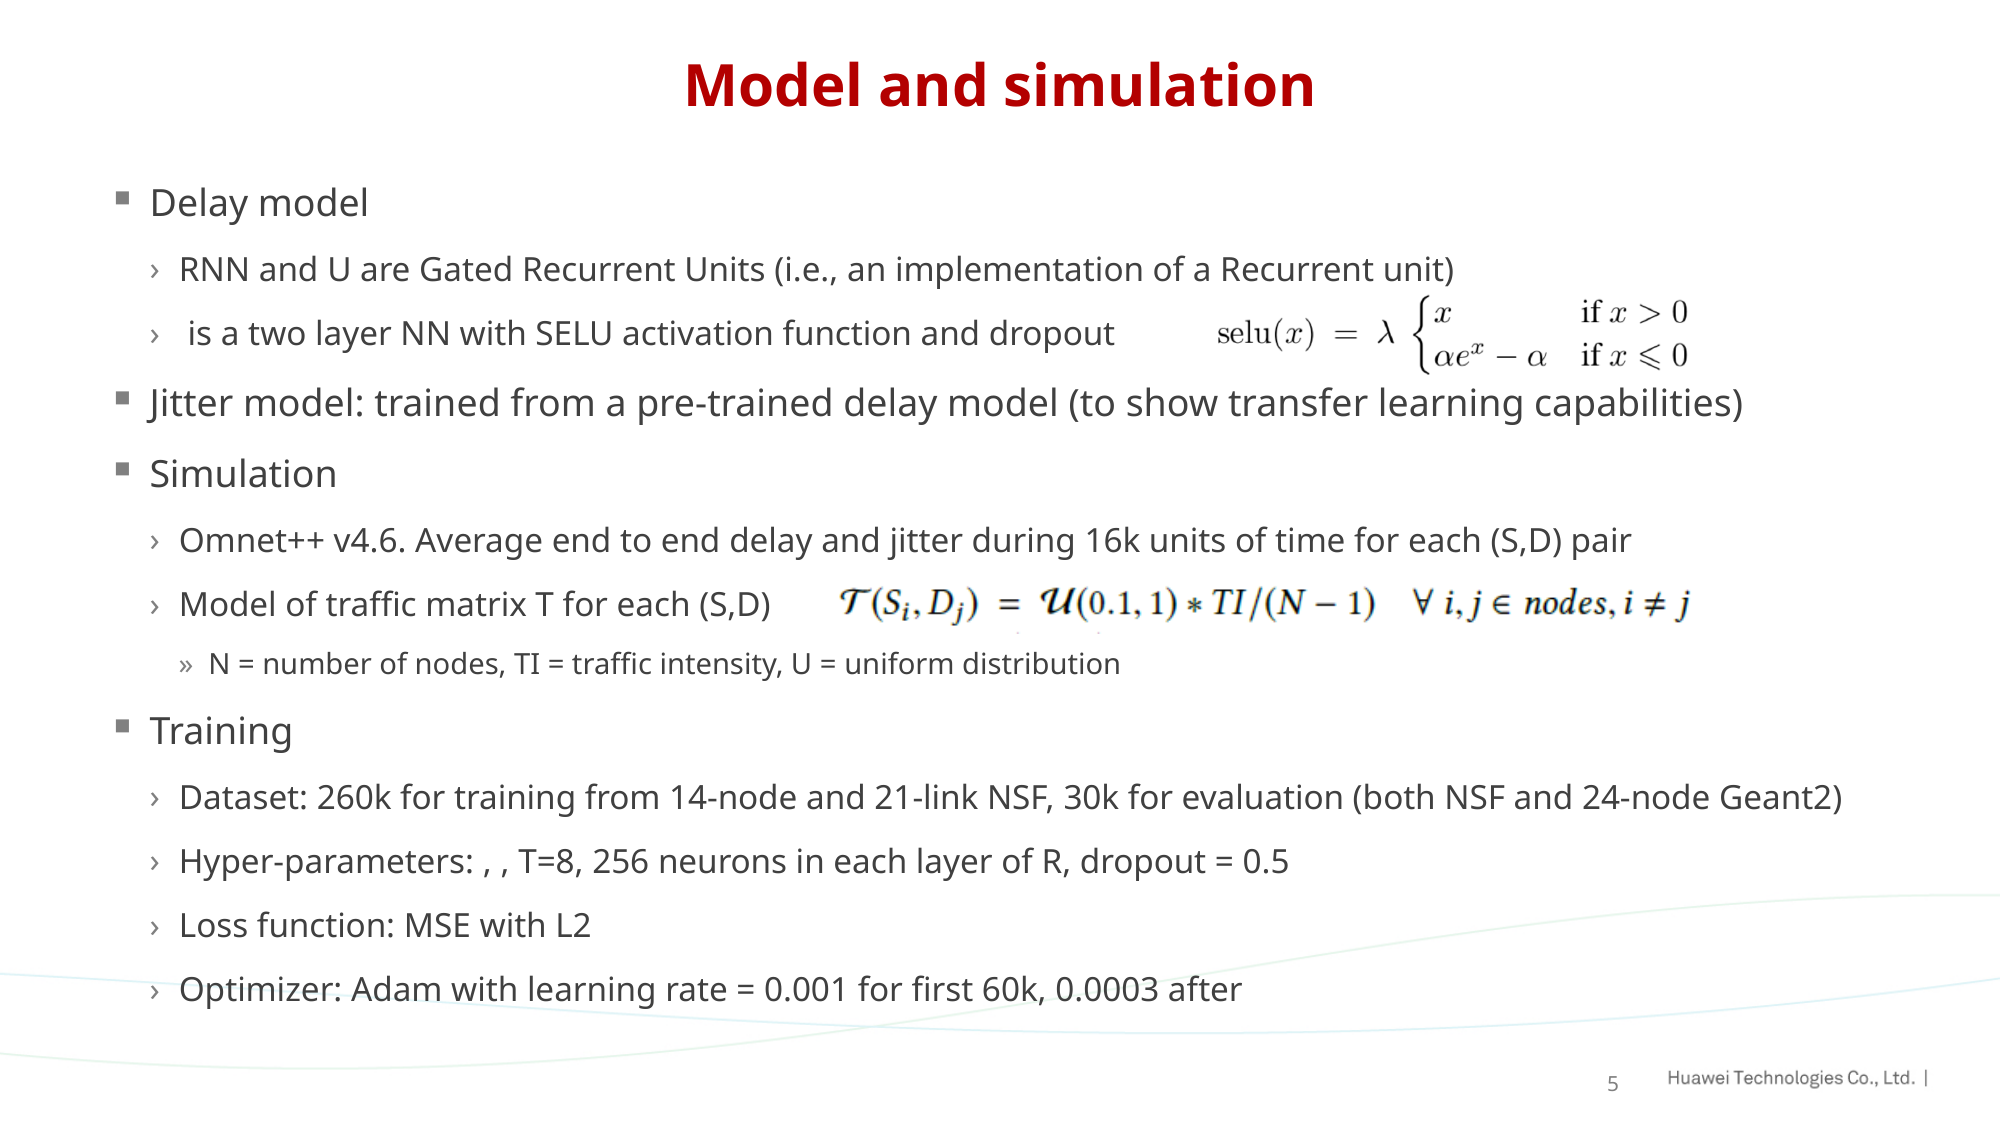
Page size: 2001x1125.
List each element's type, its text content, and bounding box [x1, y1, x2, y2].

picture [0, 0, 2000, 1125]
title Model and simulation [84, 43, 1916, 133]
